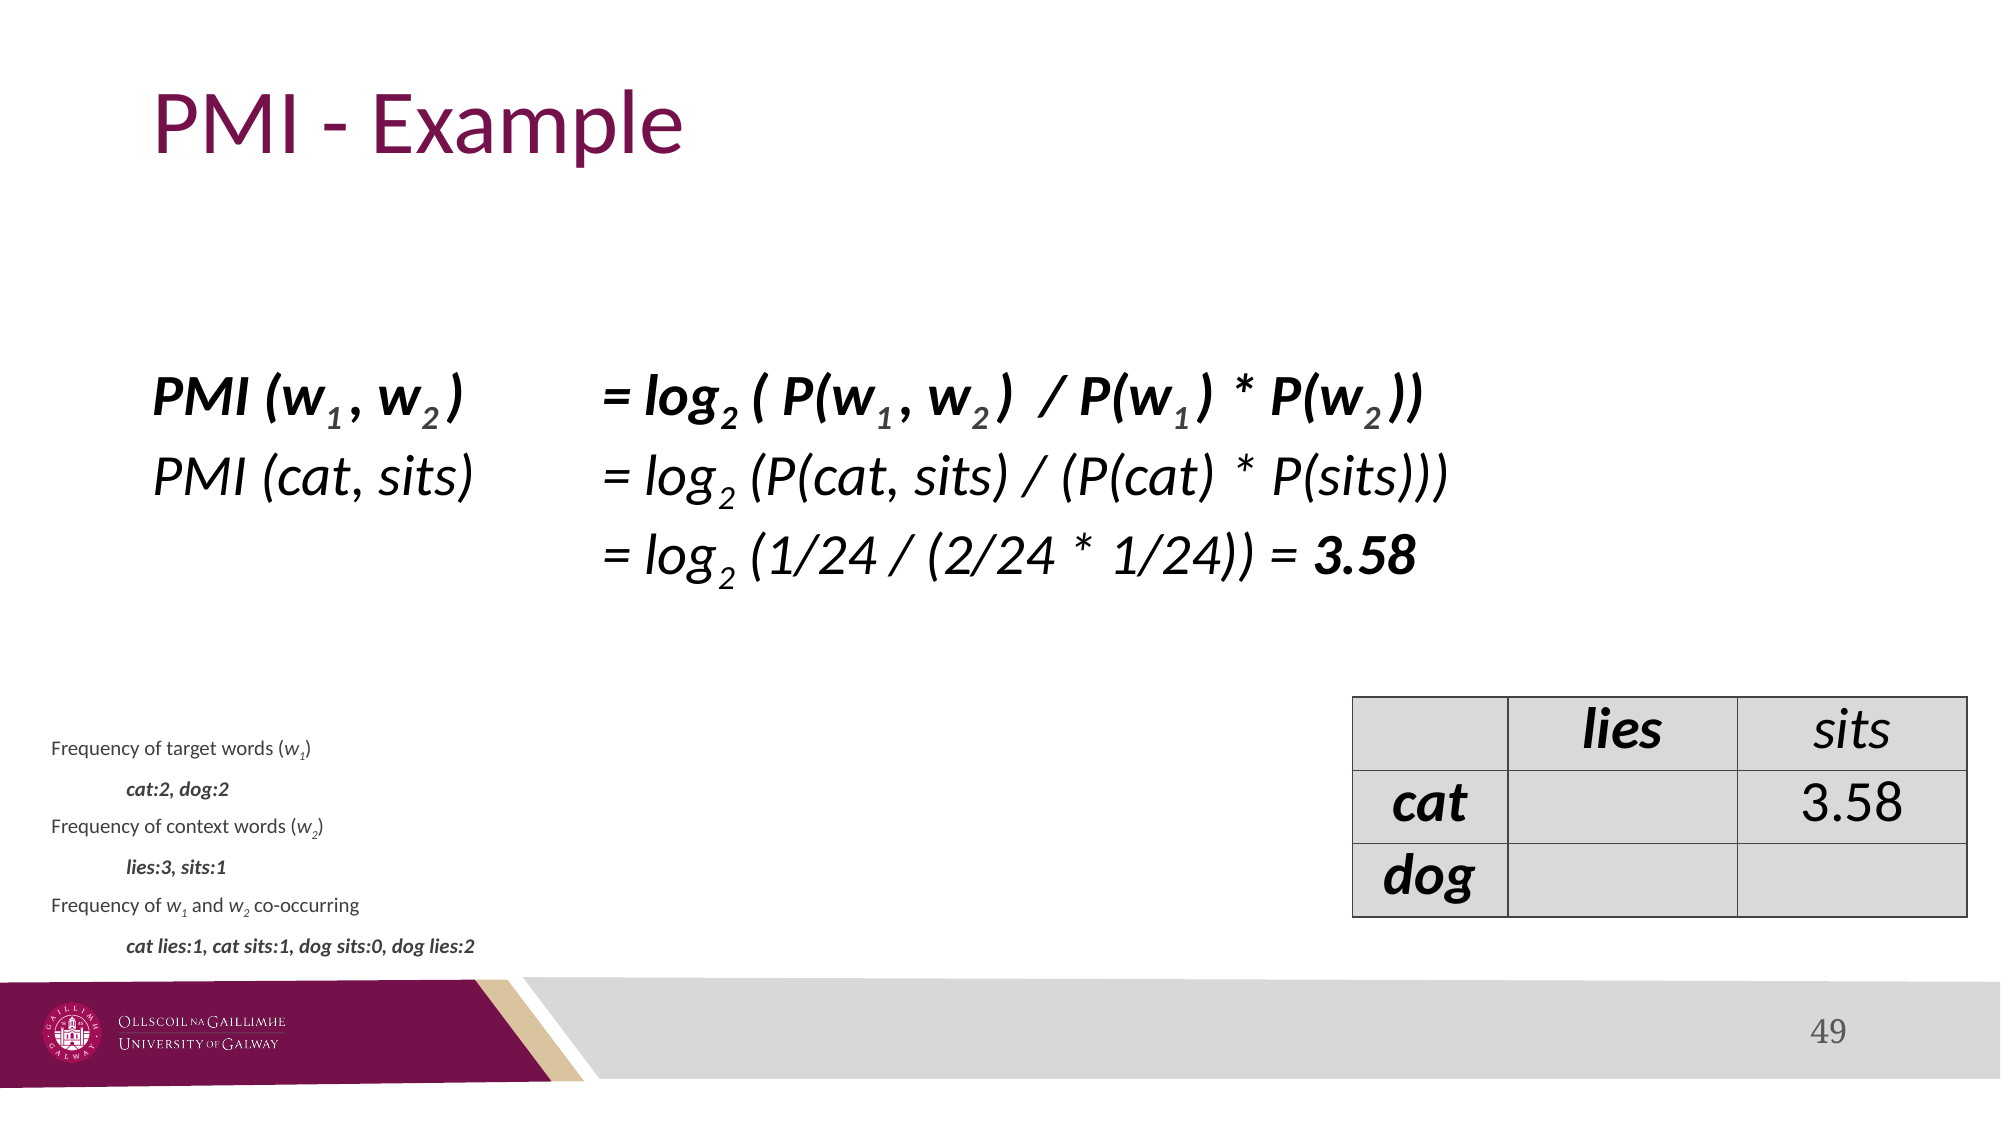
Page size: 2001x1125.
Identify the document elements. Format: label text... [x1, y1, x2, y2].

picture [42, 1002, 285, 1063]
table_cell 3.58 [1738, 771, 1966, 843]
table_cell [1509, 771, 1737, 843]
table_header [1353, 698, 1507, 770]
title PMI - Example [137, 59, 1863, 278]
text_box PMI (w1 , w2 ) = log2 ( P(w1 , w2 ) / P(w1 ) * P(w2 )) PMI (cat, sits) = log2 (P(cat, sits) / (P(cat) * P(sits))) = log2 (1/24 / (2/24 * 1/24)) = 3.58 [137, 262, 1703, 602]
table_header lies [1509, 698, 1737, 770]
table_cell dog [1353, 844, 1507, 916]
table_header sits [1738, 698, 1966, 770]
table_cell cat [1353, 771, 1507, 843]
table_cell [1738, 844, 1966, 916]
table_cell [1509, 844, 1737, 916]
footer 49 [1187, 1002, 1863, 1063]
text_box Frequency of target words (w1) cat:2, dog:2 Frequency of context words (w2) lies:3, sits:1 Frequency of w1 and w2 co-occurring cat lies:1, cat sits:1, dog sits:0, dog lies:2 [36, 719, 529, 973]
